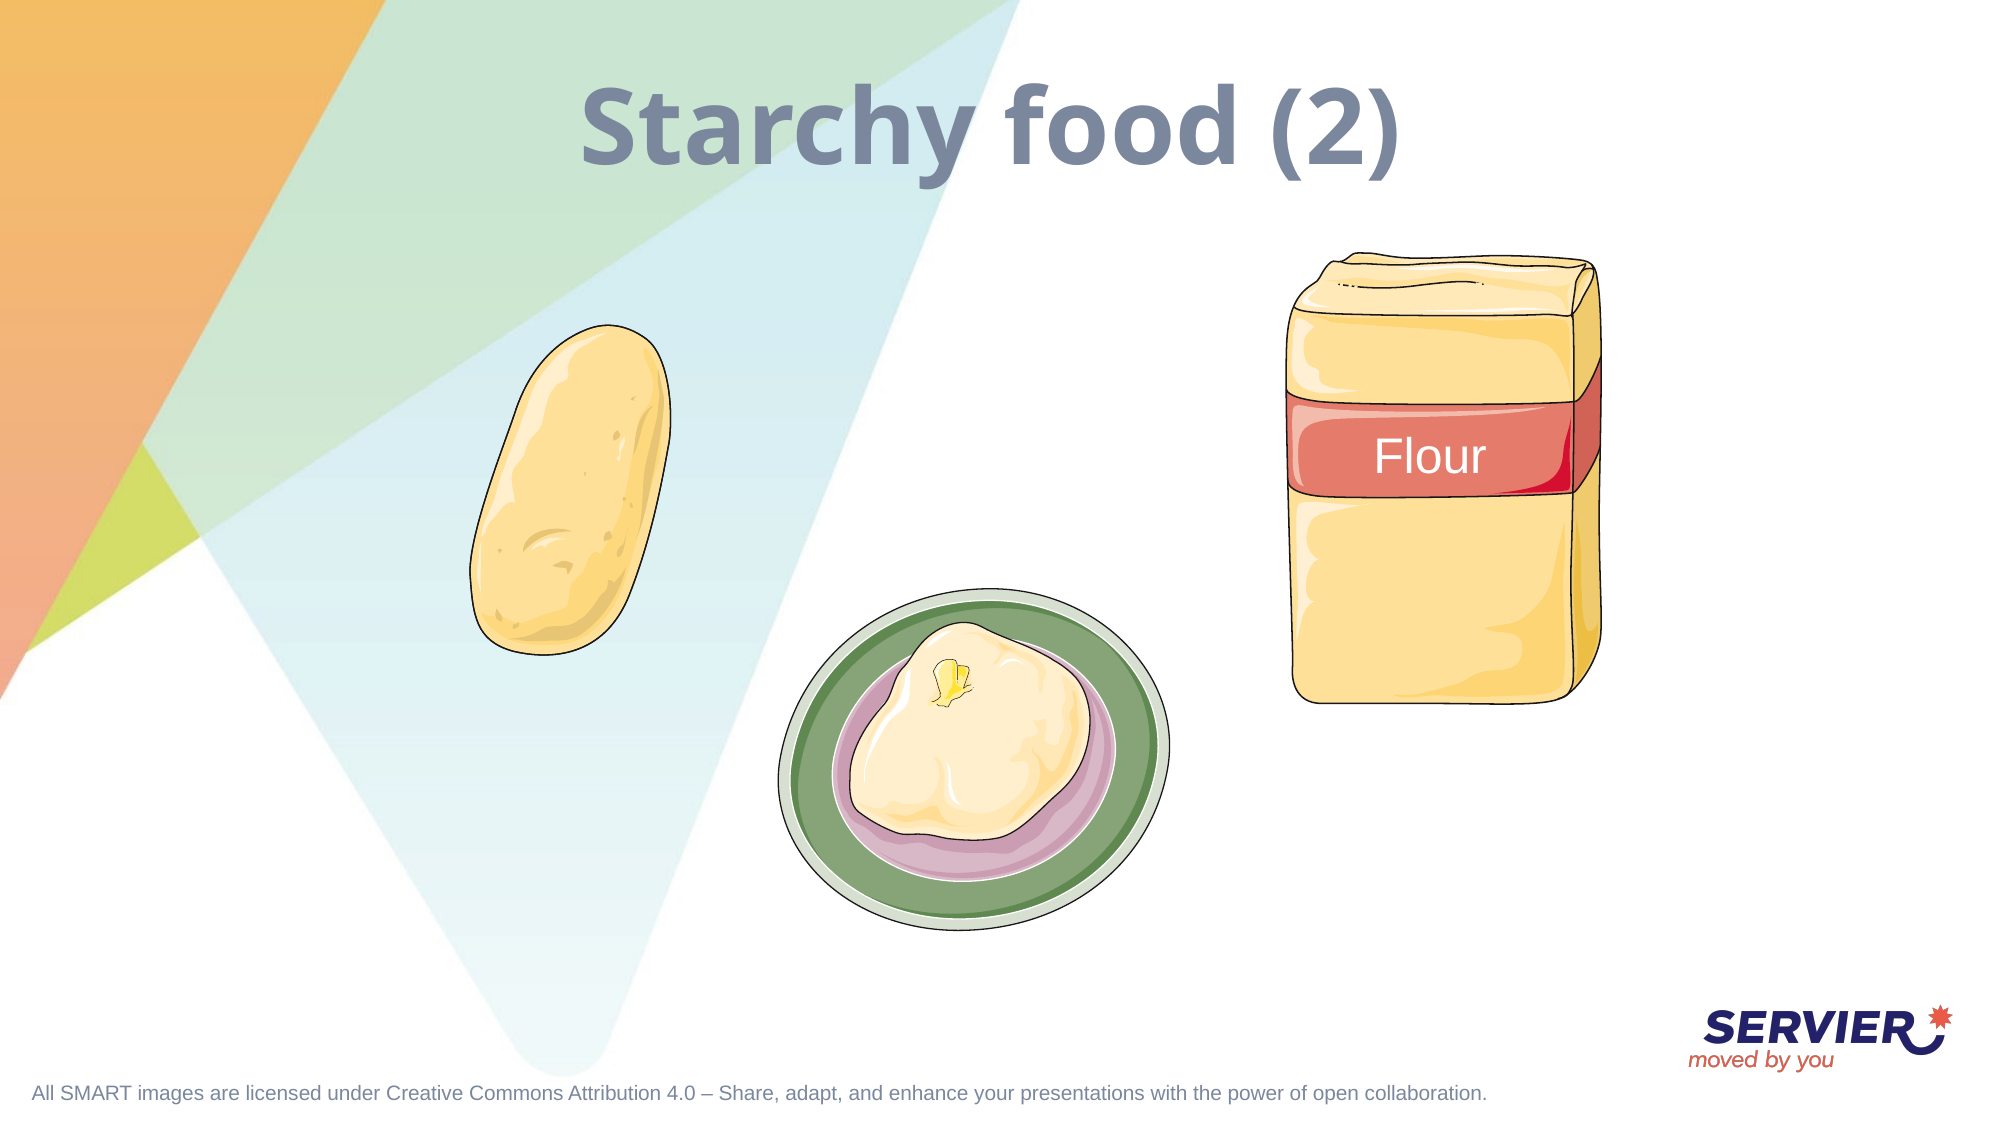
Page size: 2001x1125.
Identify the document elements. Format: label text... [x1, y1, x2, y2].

title Starchy food (2) [55, 12, 1927, 232]
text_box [773, 588, 1176, 931]
picture [0, 0, 2001, 1125]
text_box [467, 321, 674, 661]
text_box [1282, 252, 1604, 707]
